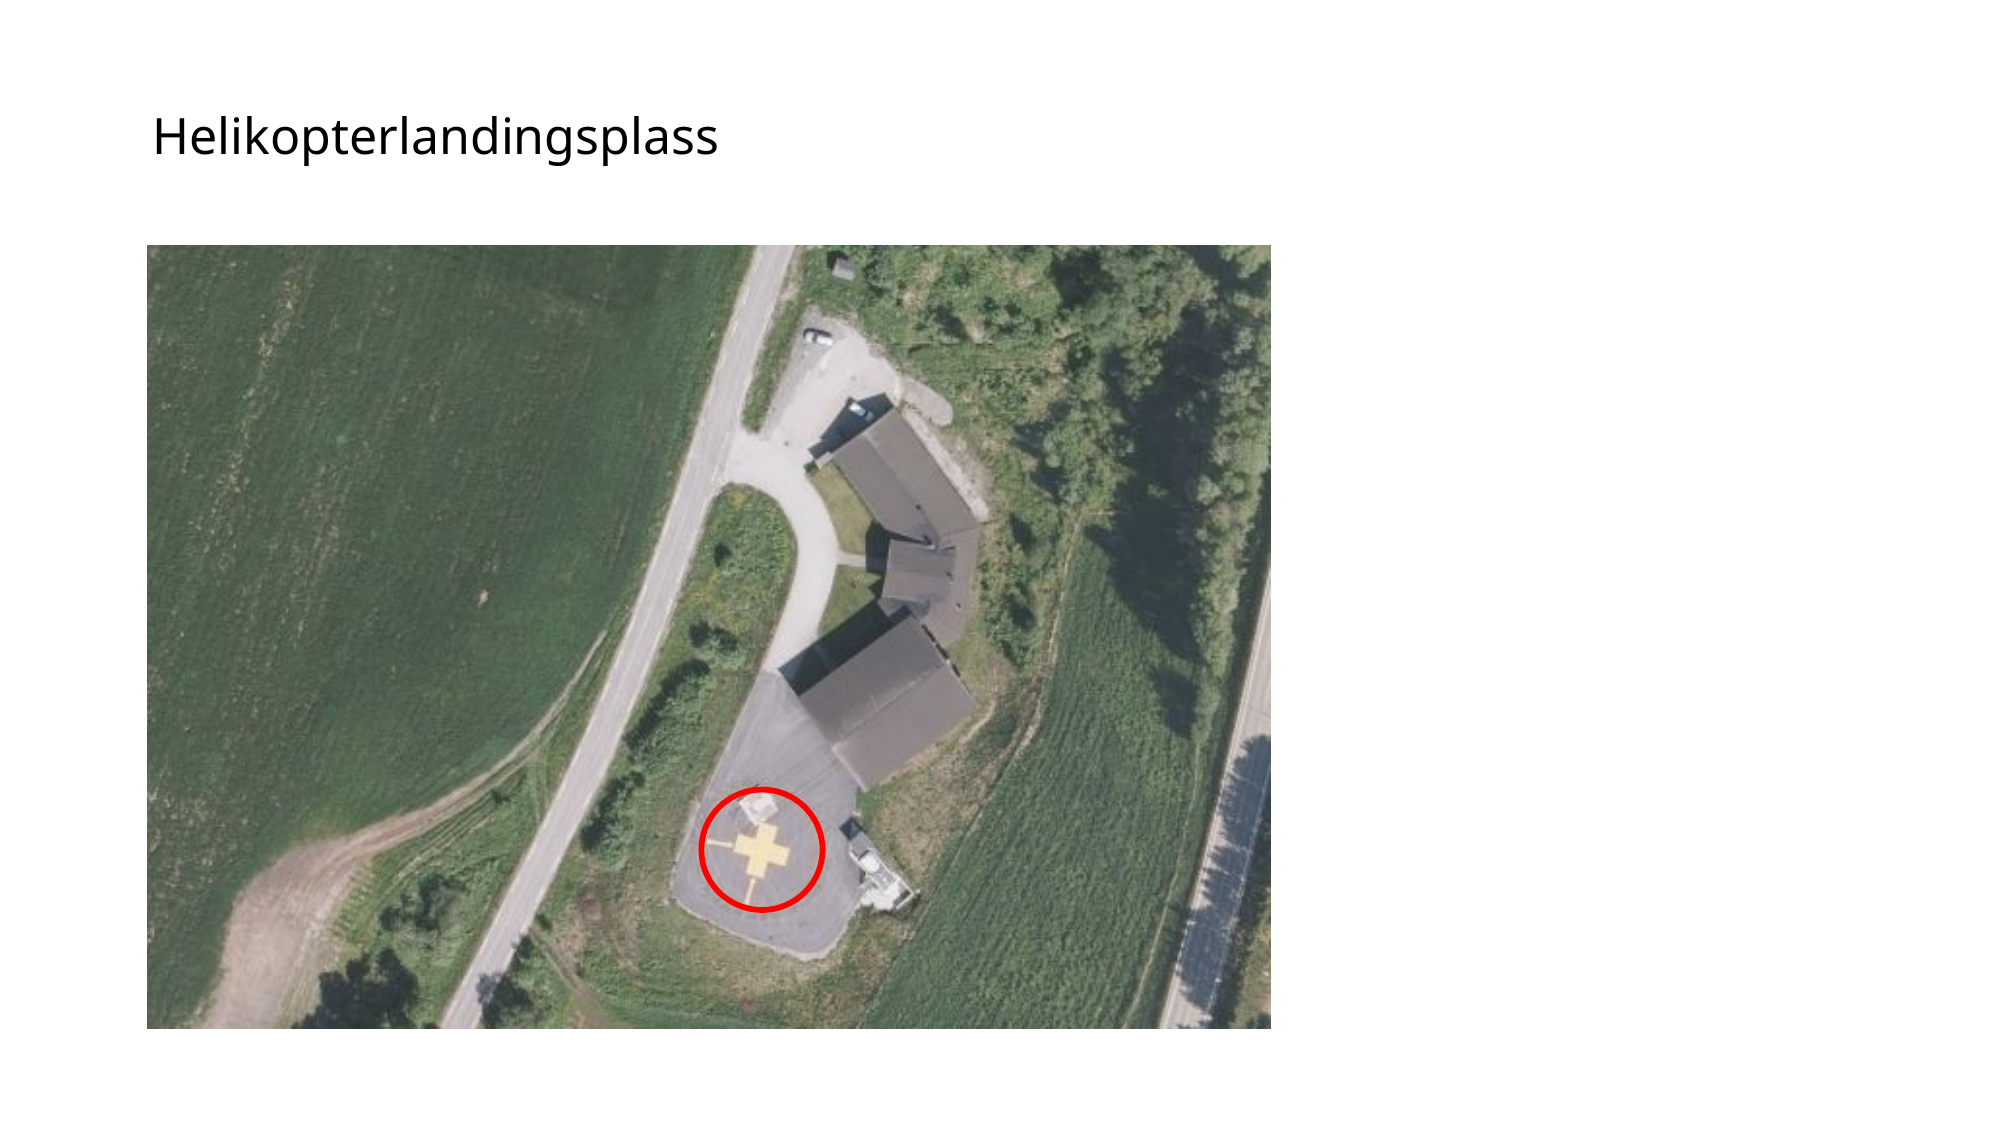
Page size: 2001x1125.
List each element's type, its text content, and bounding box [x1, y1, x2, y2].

picture [147, 245, 1271, 1029]
title Helikopterlandingsplass [137, 59, 1863, 218]
